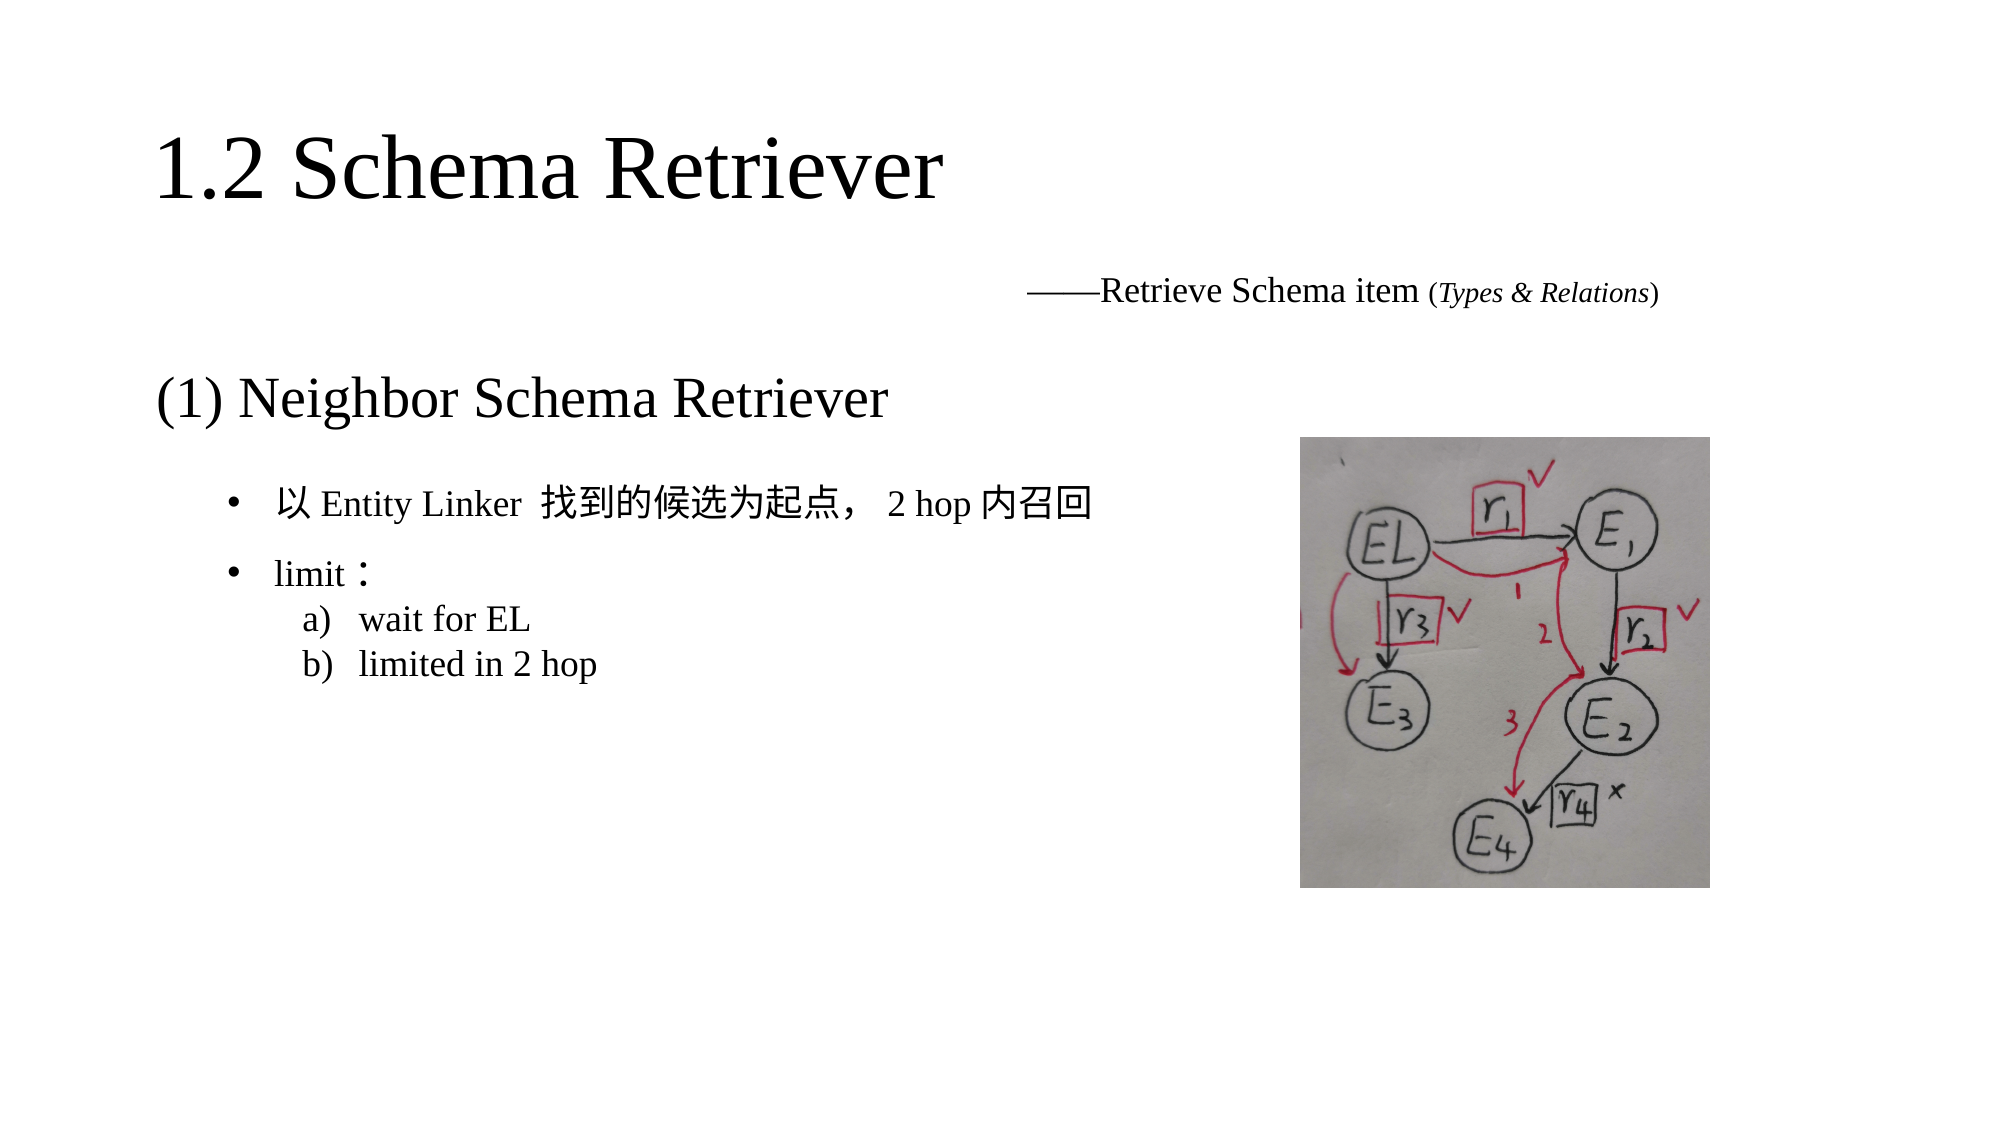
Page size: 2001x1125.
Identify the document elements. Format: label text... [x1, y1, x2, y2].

text_box 以Entity Linker 找到的候选为起点，2 hop内召回 limit： wait for EL limited in 2 hop [137, 471, 1256, 737]
text_box (1) Neighbor Schema Retriever [141, 351, 905, 437]
picture [1300, 437, 1710, 888]
list ——Retrieve Schema item (Types & Relations) [137, 236, 1675, 318]
title 1.2 Schema Retriever [137, 59, 1863, 278]
